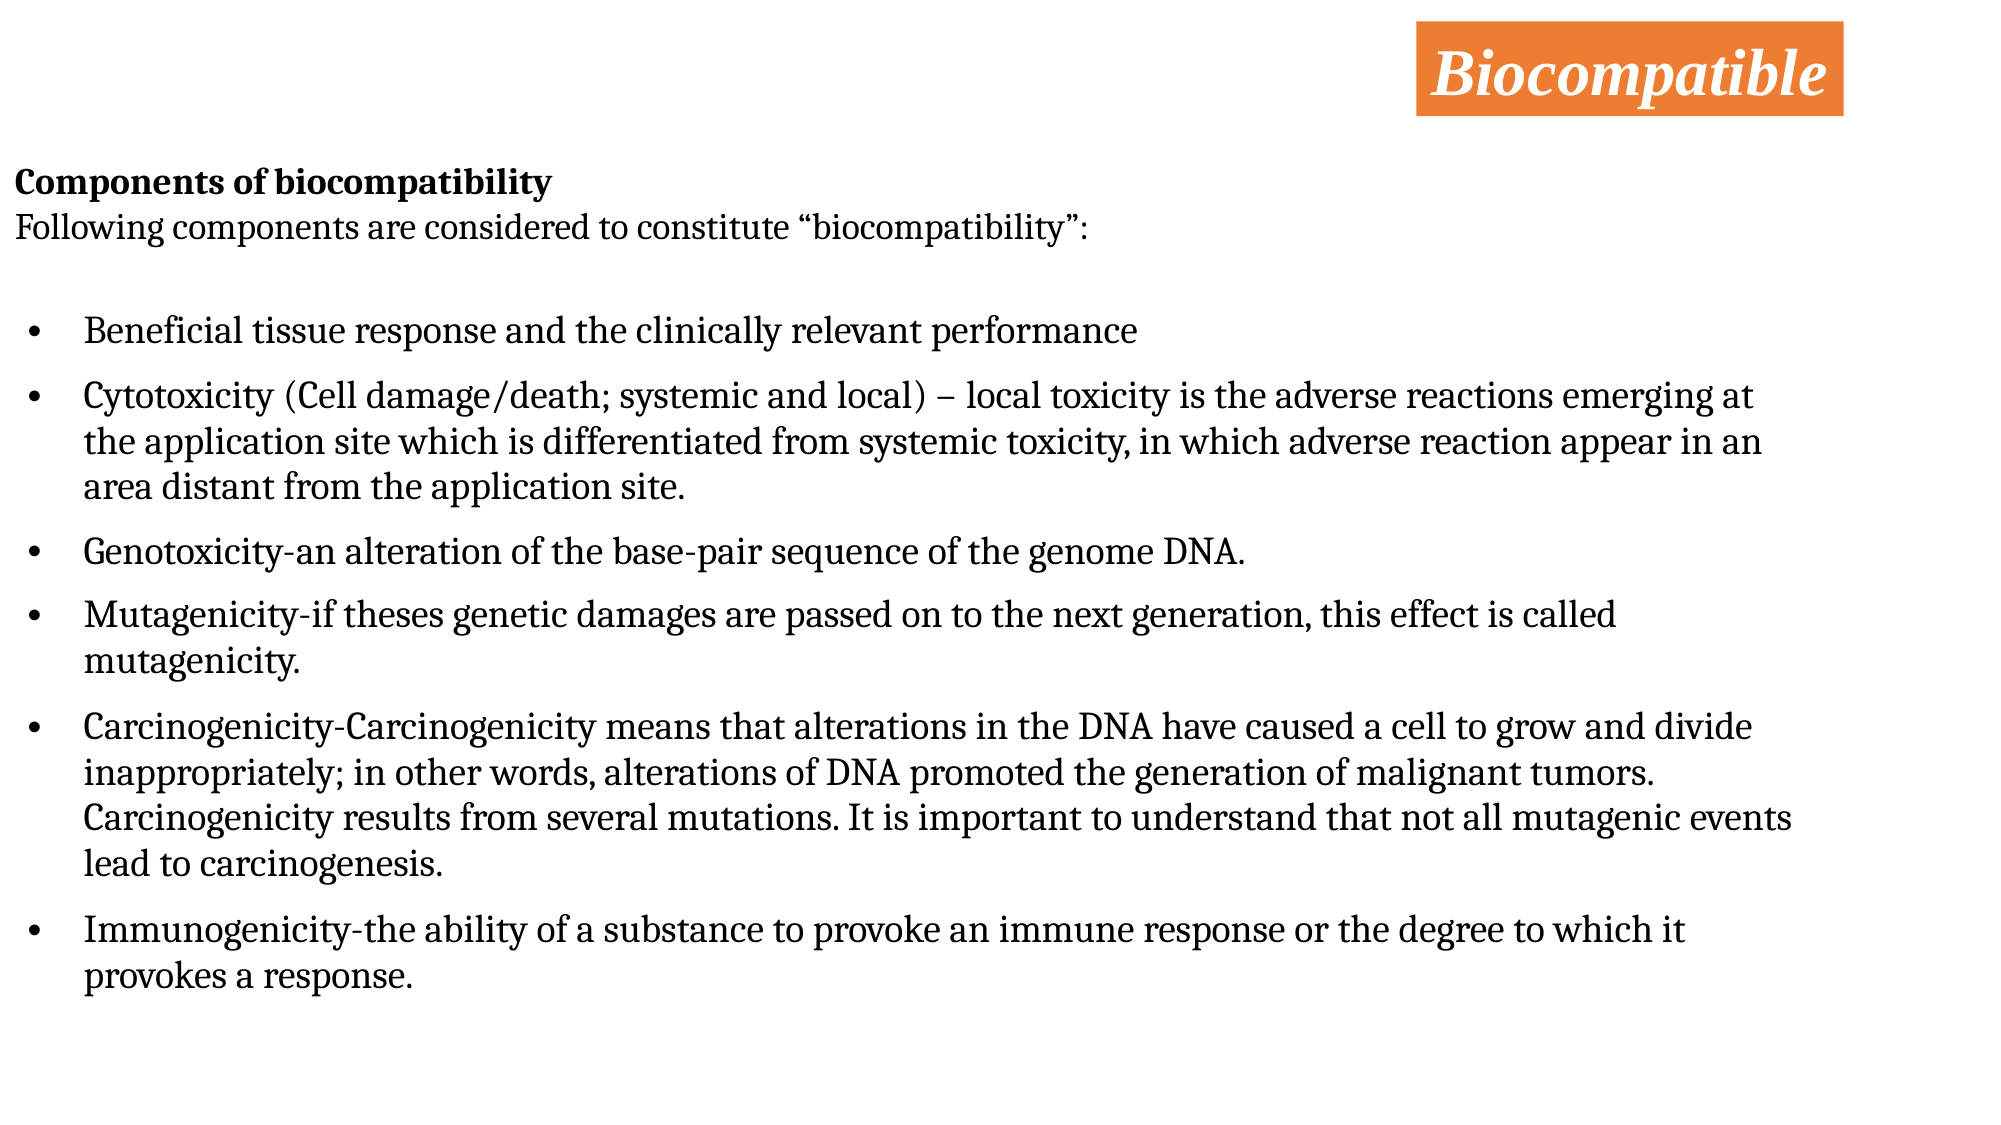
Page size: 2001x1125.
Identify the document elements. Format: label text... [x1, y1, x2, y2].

text_box Biocompatible [1416, 21, 1844, 117]
table_cell Carcinogenicity-Carcinogenicity means that alterations in the DNA have caused a cell to grow and divide inappropriately; in other words, alterations of DNA promoted the generation of malignant tumors. Carcinogenicity results from several mutations. It is important to understand that not all mutagenic events lead to carcinogenesis. [13, 693, 1814, 898]
table_cell Mutagenicity-if theses genetic damages are passed on to the next generation, this effect is called mutagenicity. [13, 583, 1814, 693]
table_cell Cytotoxicity (Cell damage/death; systemic and local) – local toxicity is the adverse reactions emerging at the application site which is differentiated from systemic toxicity, in which adverse reaction appear in an area distant from the application site. [13, 363, 1814, 520]
table_header Beneficial tissue response and the clinically relevant performance [13, 300, 1814, 363]
text_box Components of biocompatibility Following components are considered to constitute “biocompatibility”: [0, 149, 1544, 300]
table_cell Genotoxicity-an alteration of the base-pair sequence of the genome DNA. [13, 520, 1814, 583]
table_cell Immunogenicity-the ability of a substance to provoke an immune response or the degree to which it provokes a response. [13, 898, 1814, 1008]
